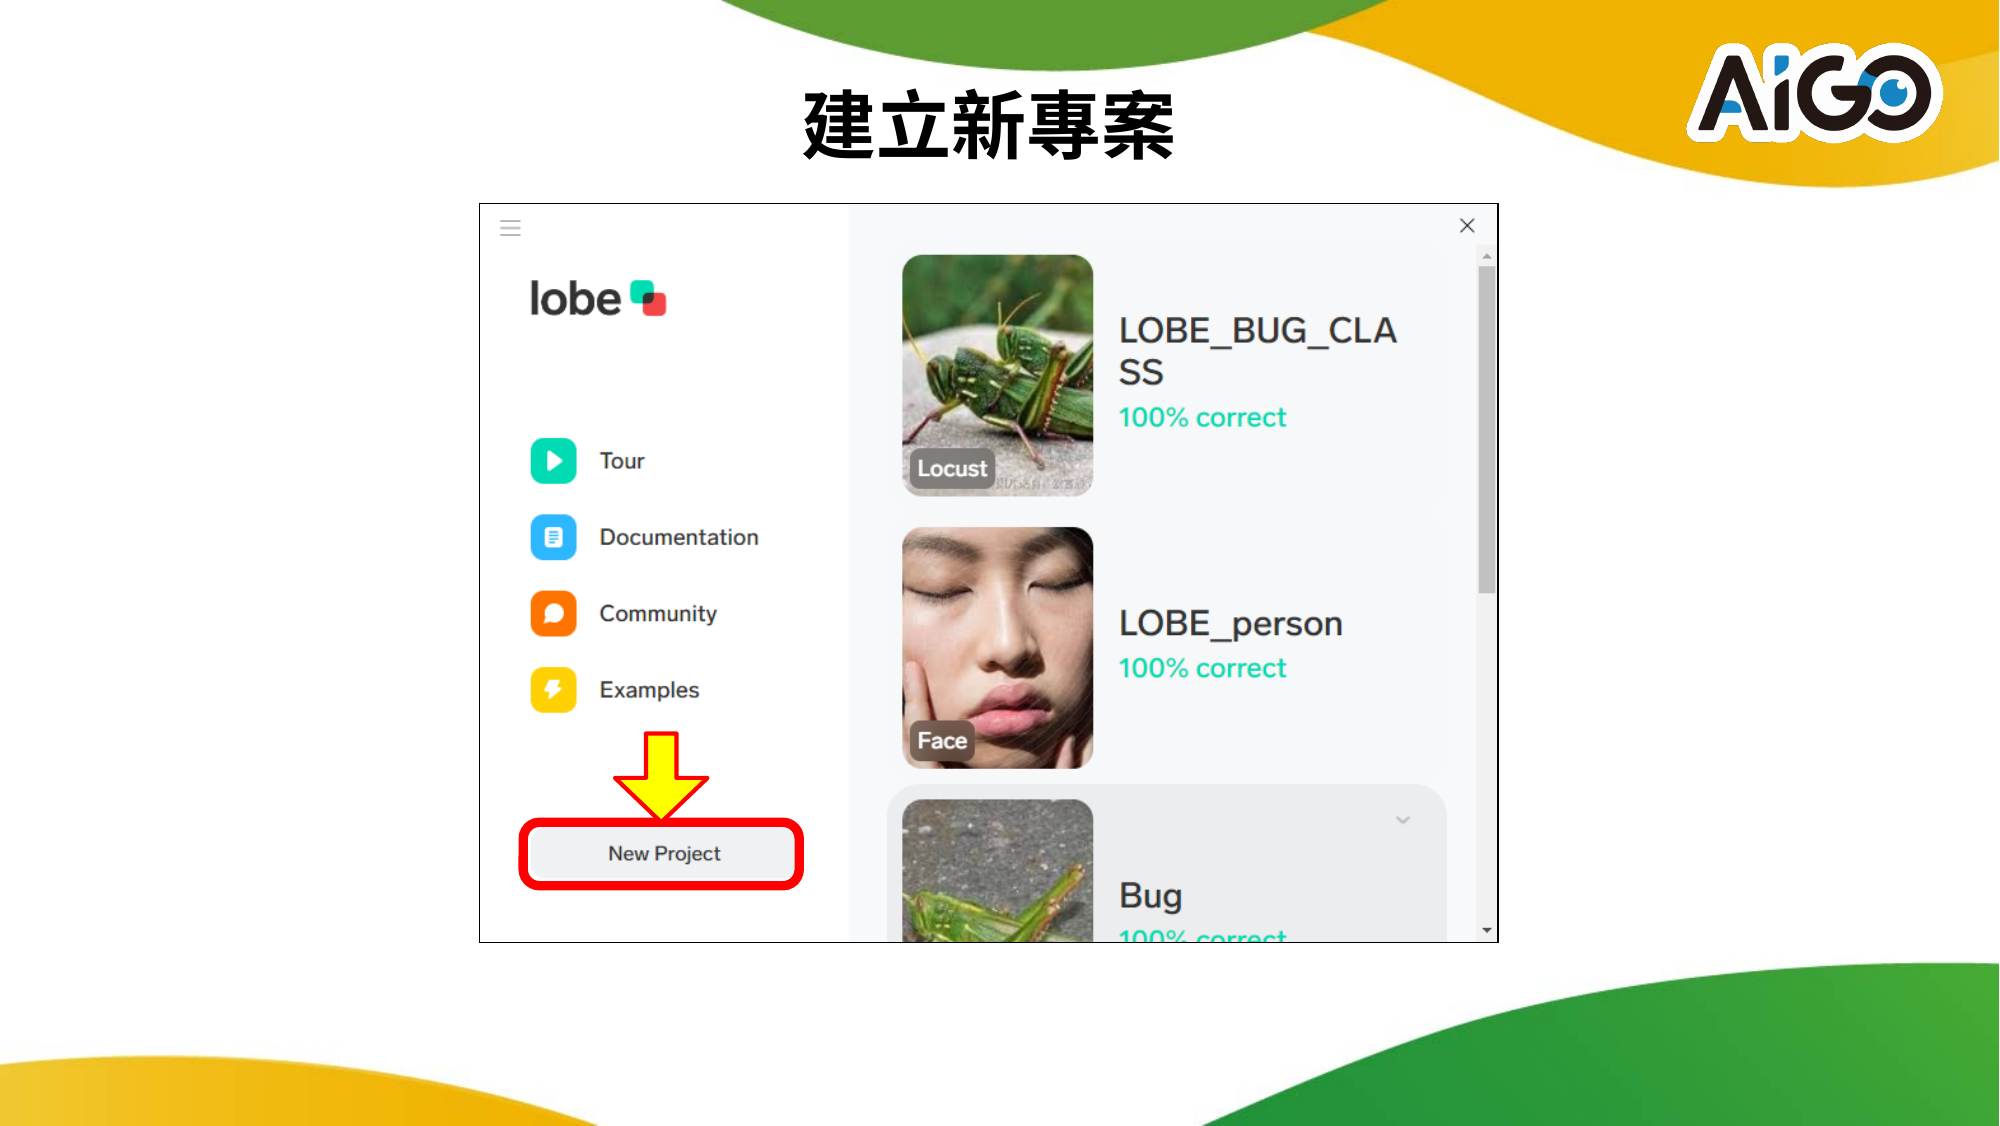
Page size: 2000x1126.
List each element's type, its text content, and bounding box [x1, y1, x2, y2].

title 建立新專案 [319, 42, 1658, 205]
picture [0, 0, 1999, 1126]
